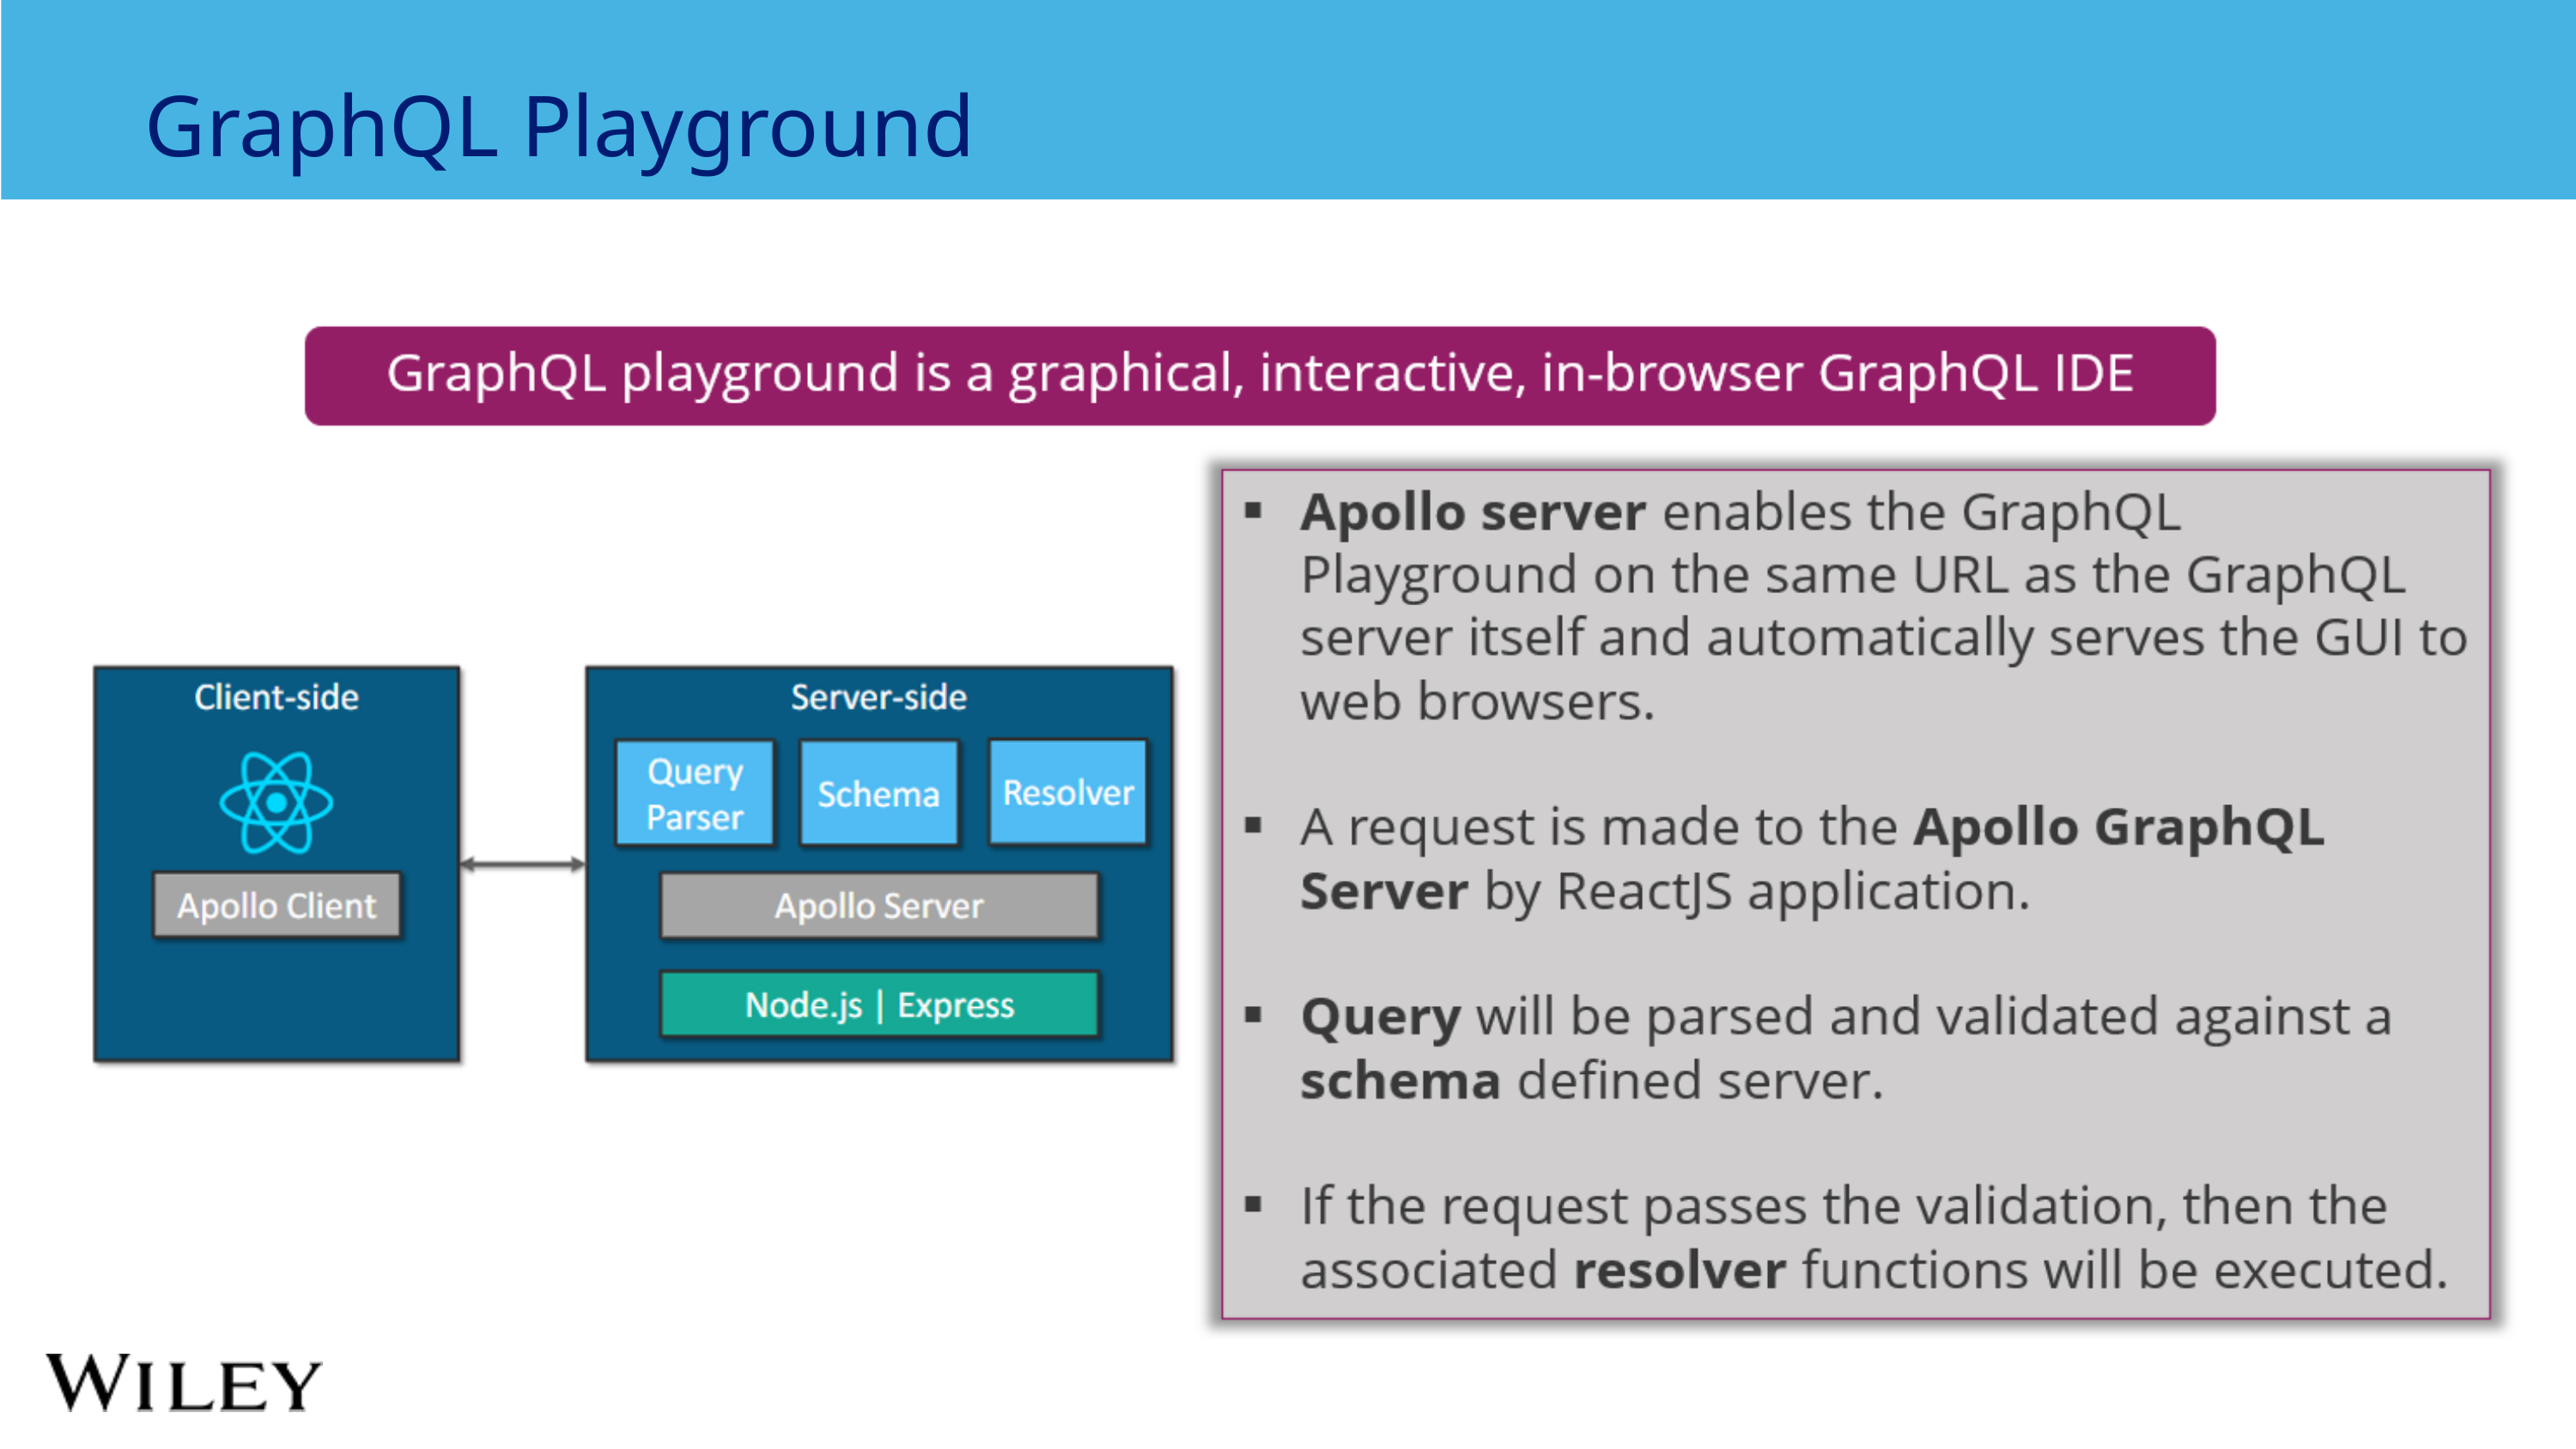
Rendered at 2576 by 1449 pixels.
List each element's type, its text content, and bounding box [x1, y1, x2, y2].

text_box [1, 0, 2576, 200]
picture [53, 270, 2524, 1339]
picture [46, 1354, 323, 1413]
text_box GraphQL Playground [144, 55, 1784, 173]
